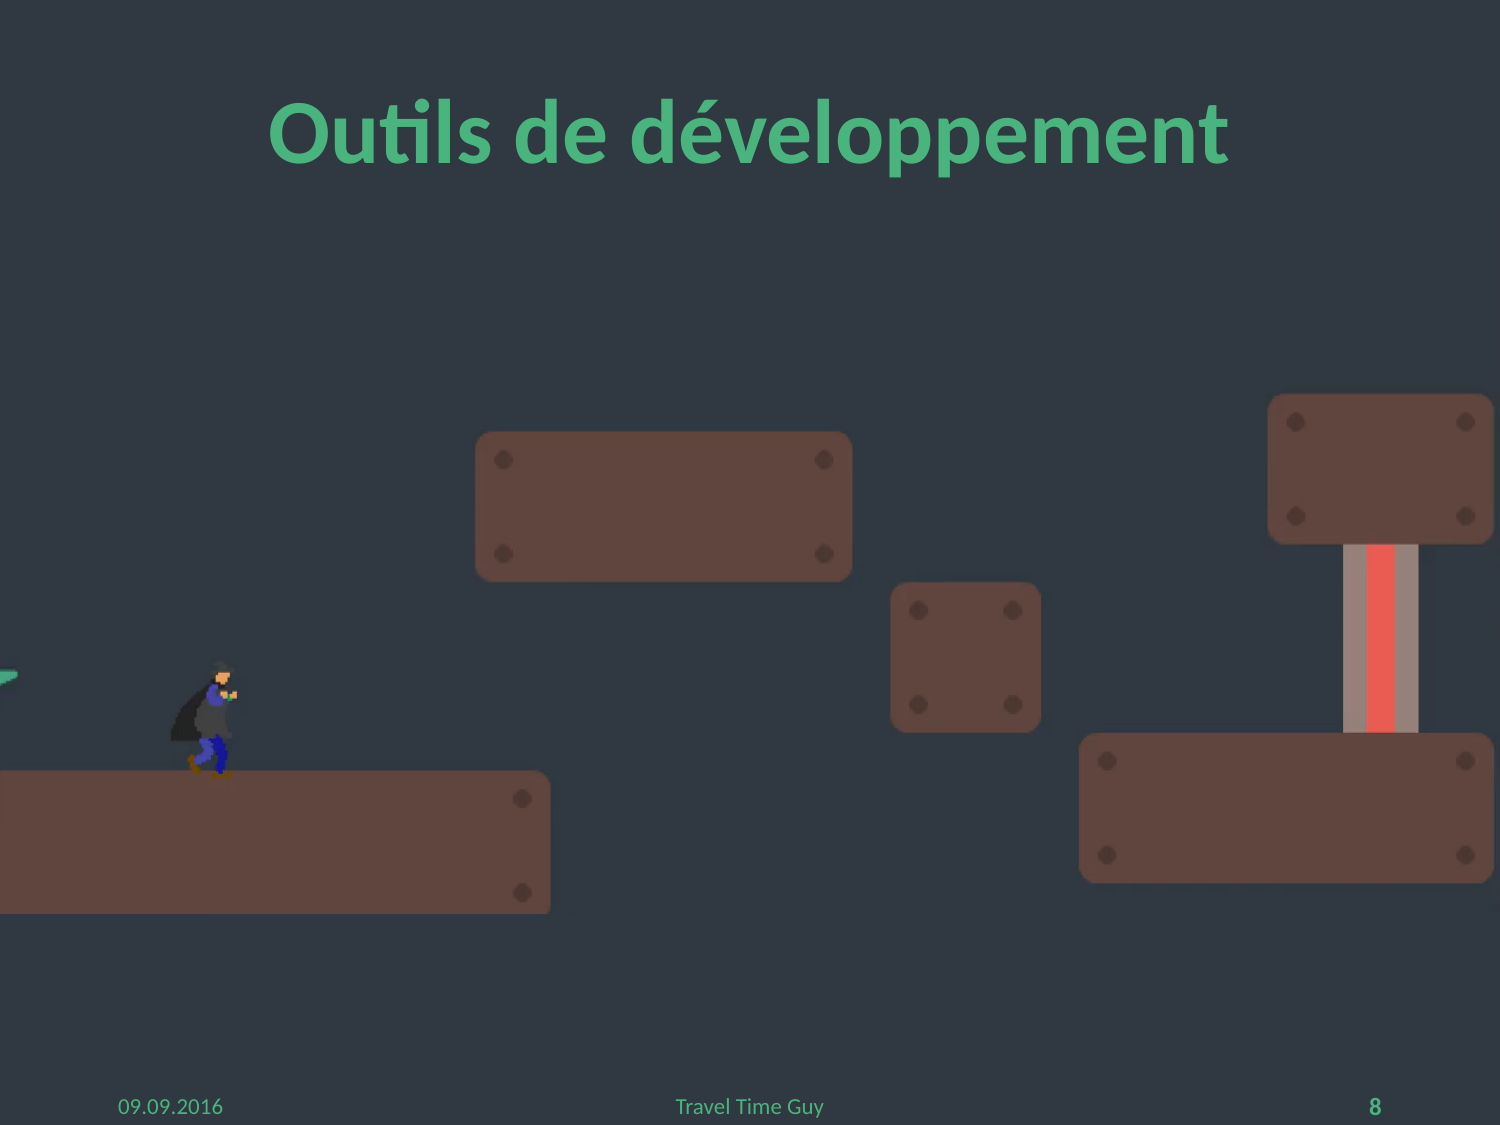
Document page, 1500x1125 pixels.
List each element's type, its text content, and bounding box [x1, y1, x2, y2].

slide_number 8 [1059, 1085, 1397, 1125]
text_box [0, 210, 1500, 914]
footer Travel Time Guy [496, 1085, 1004, 1125]
title Outils de développement [102, 59, 1398, 208]
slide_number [103, 1085, 441, 1125]
